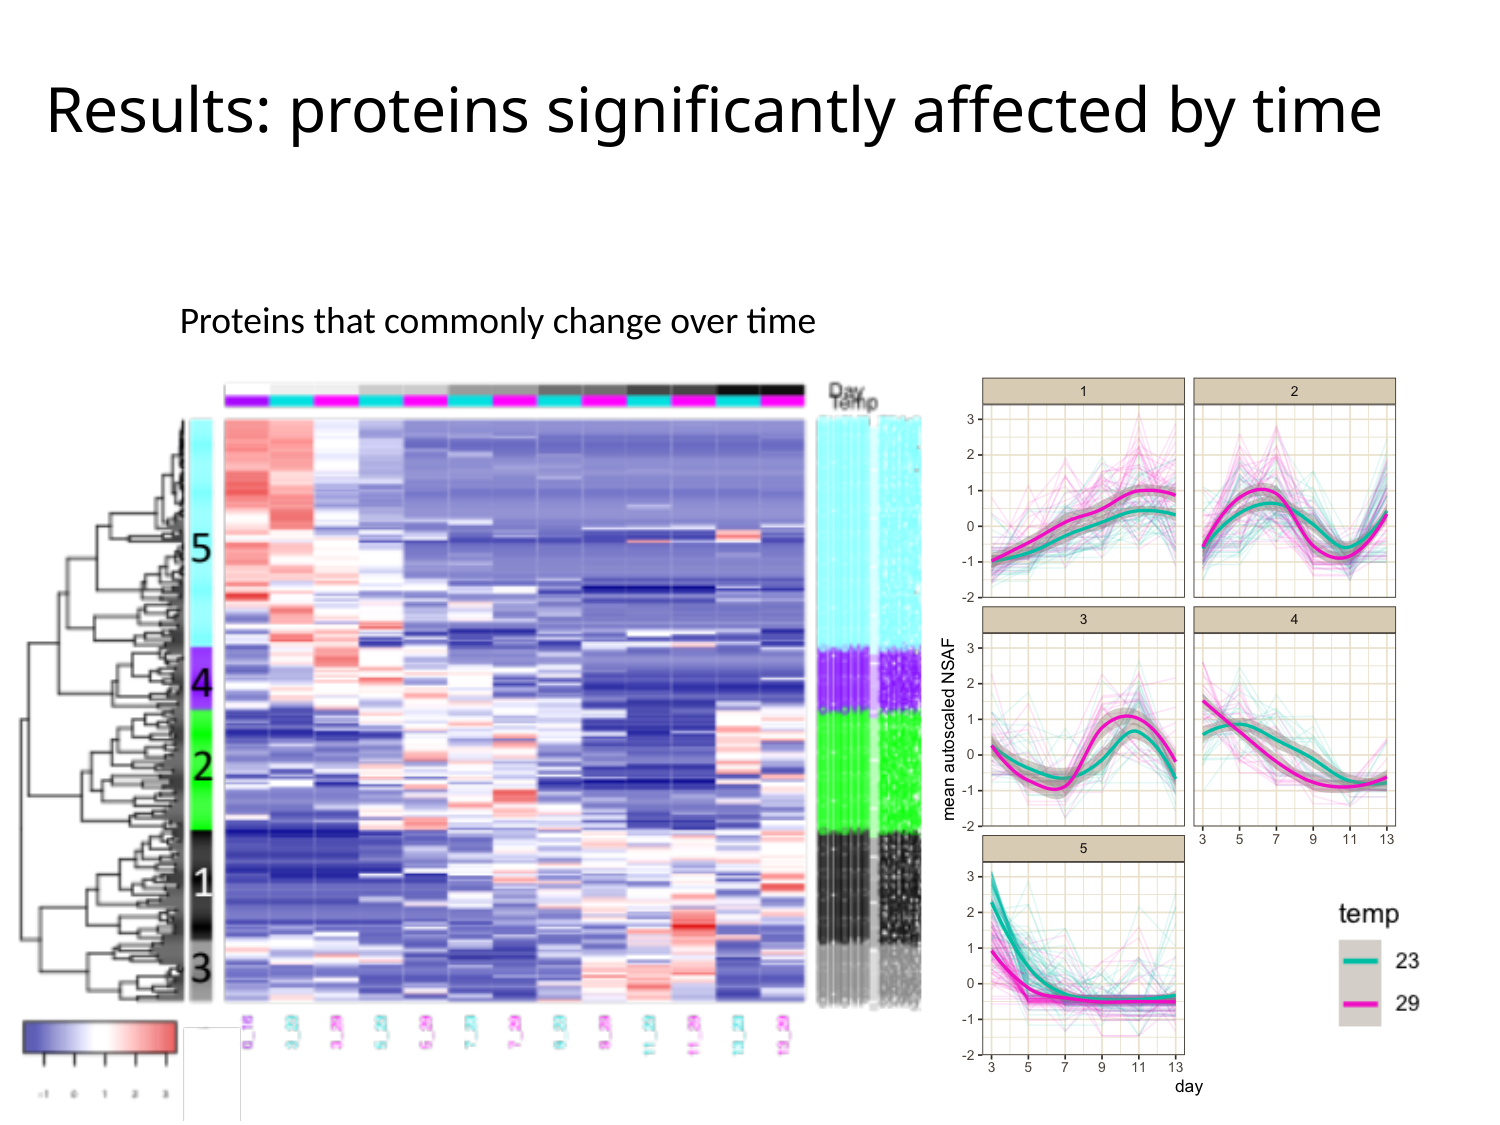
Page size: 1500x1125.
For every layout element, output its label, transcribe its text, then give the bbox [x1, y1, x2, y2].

title Results: proteins significantly affected by time [30, 40, 1463, 259]
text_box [939, 372, 1500, 1099]
text_box Proteins that commonly change over time [165, 288, 840, 349]
picture [0, 372, 922, 1121]
